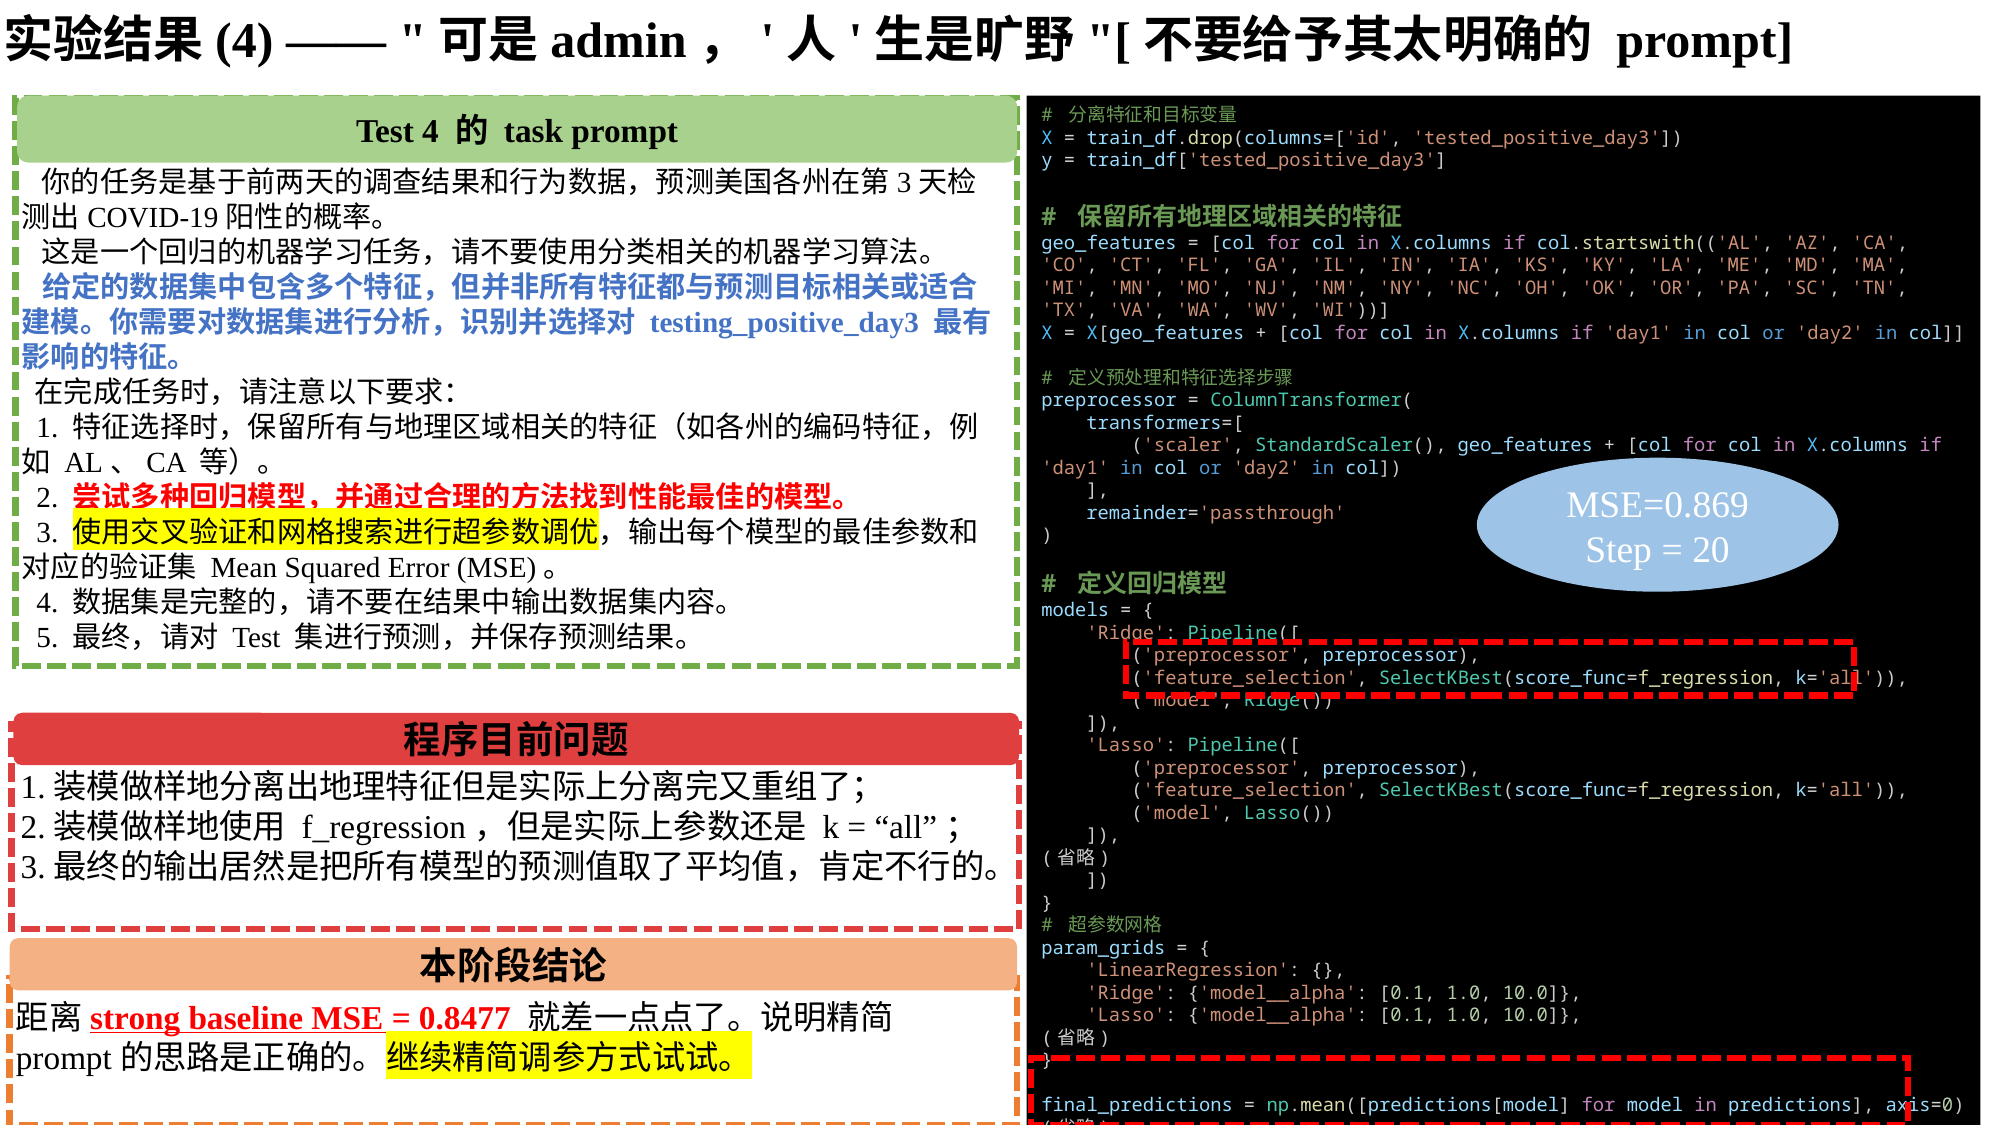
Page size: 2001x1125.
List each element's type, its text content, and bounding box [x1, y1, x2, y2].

text_box Test 4 的 task prompt [16, 94, 1019, 156]
text_box [15, 661, 1018, 667]
text_box [1014, 762, 1020, 930]
text_box 1.装模做样地分离出地理特征但是实际上分离完又重组了； 2.装模做样地使用 f_regression，但是实际上参数还是 k = “all”； 3.最终的输出居然是把所有模型的预测值取了平均值，肯定不行的。 [5, 758, 1014, 933]
text_box [1125, 641, 1855, 697]
text_box 你的任务是基于前两天的调查结果和行为数据，预测美国各州在第3天检测出COVID-19阳性的概率。 这是一个回归的机器学习任务，请不要使用分类相关的机器学习算法。 给定的数据集中包含多个特征，但并非所有特征都与预测目标相关或适合建模。你需要对数据集进行分析，识别并选择对 testing_positive_day3 最有影响的特征。 在完成任务时，请注意以下要求： 1. 特征选择时，保留所有与地理区域相关的特征（如各州的编码特征，例如 AL、CA 等）。 2. 尝试多种回归模型，并通过合理的方法找到性能最佳的模型。 3. 使用交叉验证和网格搜索进行超参数调优，输出每个模型的最佳参数和对应的验证集 Mean Squared Error (MSE)。 4. 数据集是完整的，请不要在结果中输出数据集内容。 5. 最终，请对 Test 集进行预测，并保存预测结果。 [6, 156, 1018, 661]
text_box [15, 97, 19, 156]
text_box MSE=0.869 Step = 20 [1475, 456, 1840, 593]
text_box 本阶段结论 [8, 936, 1019, 992]
text_box 实验结果(4) —— "可是admin，'人'生是旷野"[不要给予其太明确的 prompt] [0, 0, 2000, 75]
text_box 程序目前问题 [12, 711, 1021, 766]
text_box # 分离特征和目标变量 X = train_df.drop(columns=['id', 'tested_positive_day3']) y = train_df['tested_positive_day3'] # 保留所有地理区域相关的特征 geo_features = [col for col in X.columns if col.startswith(('AL', 'AZ', 'CA', 'CO', 'CT', 'FL', 'GA', 'IL', 'IN', 'IA', 'KS', 'KY', 'LA', 'ME', 'MD', 'MA', 'MI', 'MN', 'MO', 'NJ', 'NM', 'NY', 'NC', 'OH', 'OK', 'OR', 'PA', 'SC', 'TN', 'TX', 'VA', 'WA', 'WV', 'WI'))] X = X[geo_features + [col for col in X.columns if 'day1' in col or 'day2' in col]] # 定义预处理和特征选择步骤 preprocessor = ColumnTransformer( transformers=[ ('scaler', StandardScaler(), geo_features + [col for col in X.columns if 'day1' in col or 'day2' in col]) ], remainder='passthrough' ) # 定义回归模型 models = { 'Ridge': Pipeline([ ('preprocessor', preprocessor), ('feature_selection', SelectKBest(score_func=f_regression, k='all')), ('model', Ridge()) ]), 'Lasso': Pipeline([ ('preprocessor', preprocessor), ('feature_selection', SelectKBest(score_func=f_regression, k='all')), ('model', Lasso()) ]), (省略) ]) } # 超参数网格 param_grids = { 'LinearRegression': {}, 'Ridge': {'model__alpha': [0.1, 1.0, 10.0]}, 'Lasso': {'model__alpha': [0.1, 1.0, 10.0]}, (省略) } final_predictions = np.mean([predictions[model] for model in predictions], axis=0) (省略) [1026, 95, 1981, 1125]
text_box 距离strong baseline MSE = 0.8477 就差一点点了。说明精简prompt的思路是正确的。继续精简调参方式试试。 [1, 988, 1009, 1084]
text_box [1030, 1057, 1909, 1125]
text_box [9, 987, 1018, 1125]
